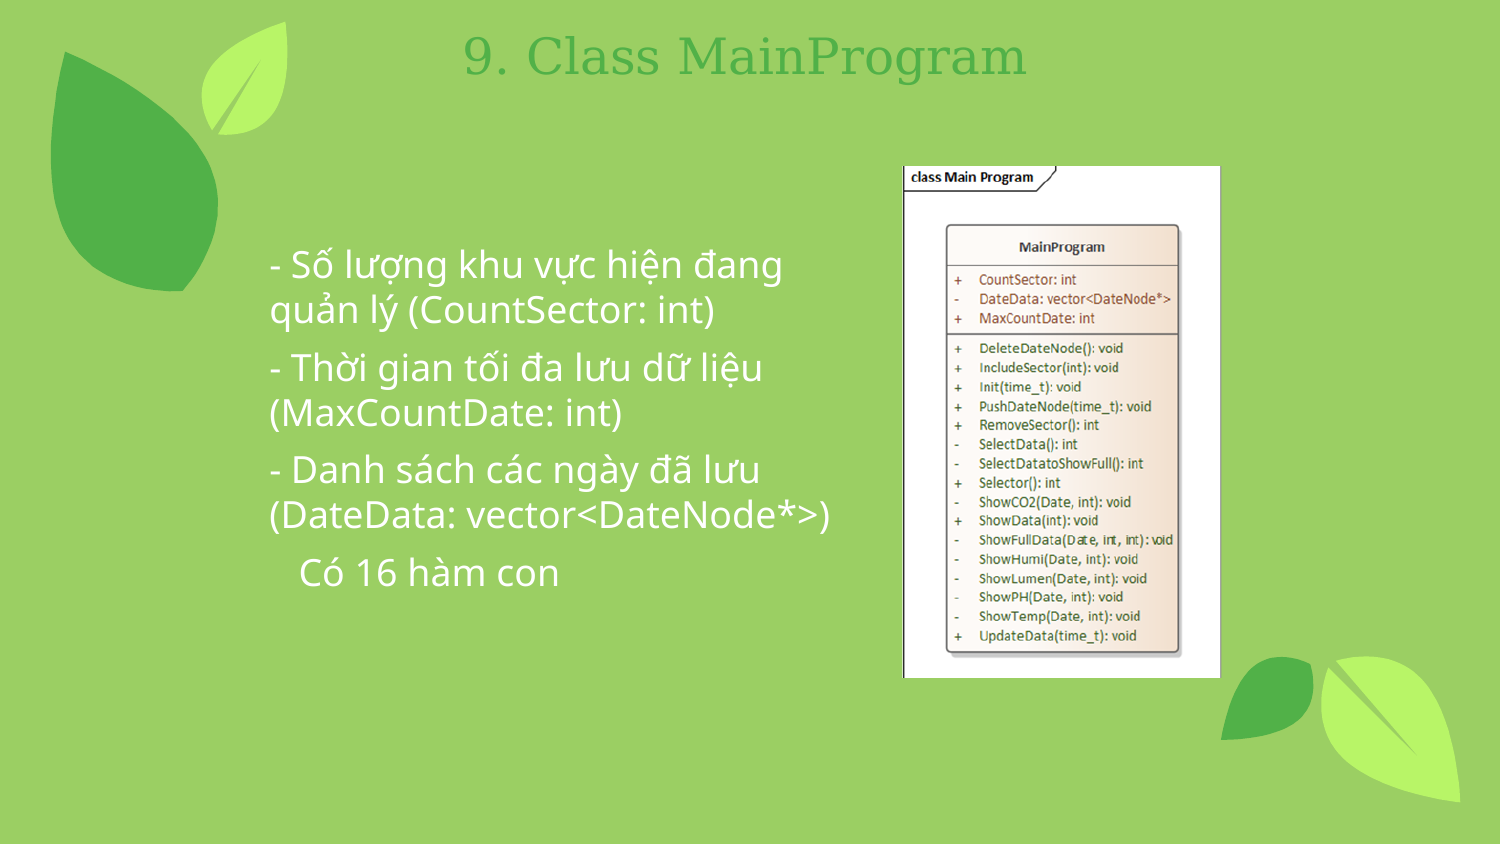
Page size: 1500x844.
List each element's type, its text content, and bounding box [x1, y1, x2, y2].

text_box - Số lượng khu vực hiện đang quản lý (CountSector: int) - Thời gian tối đa lưu dữ liệu (MaxCountDate: int) - Danh sách các ngày đã lưu (DateData: vector<DateNode*>) Có 16 hàm con [254, 225, 859, 618]
text_box 9. Class MainProgram [447, 16, 1053, 101]
picture [902, 166, 1222, 678]
